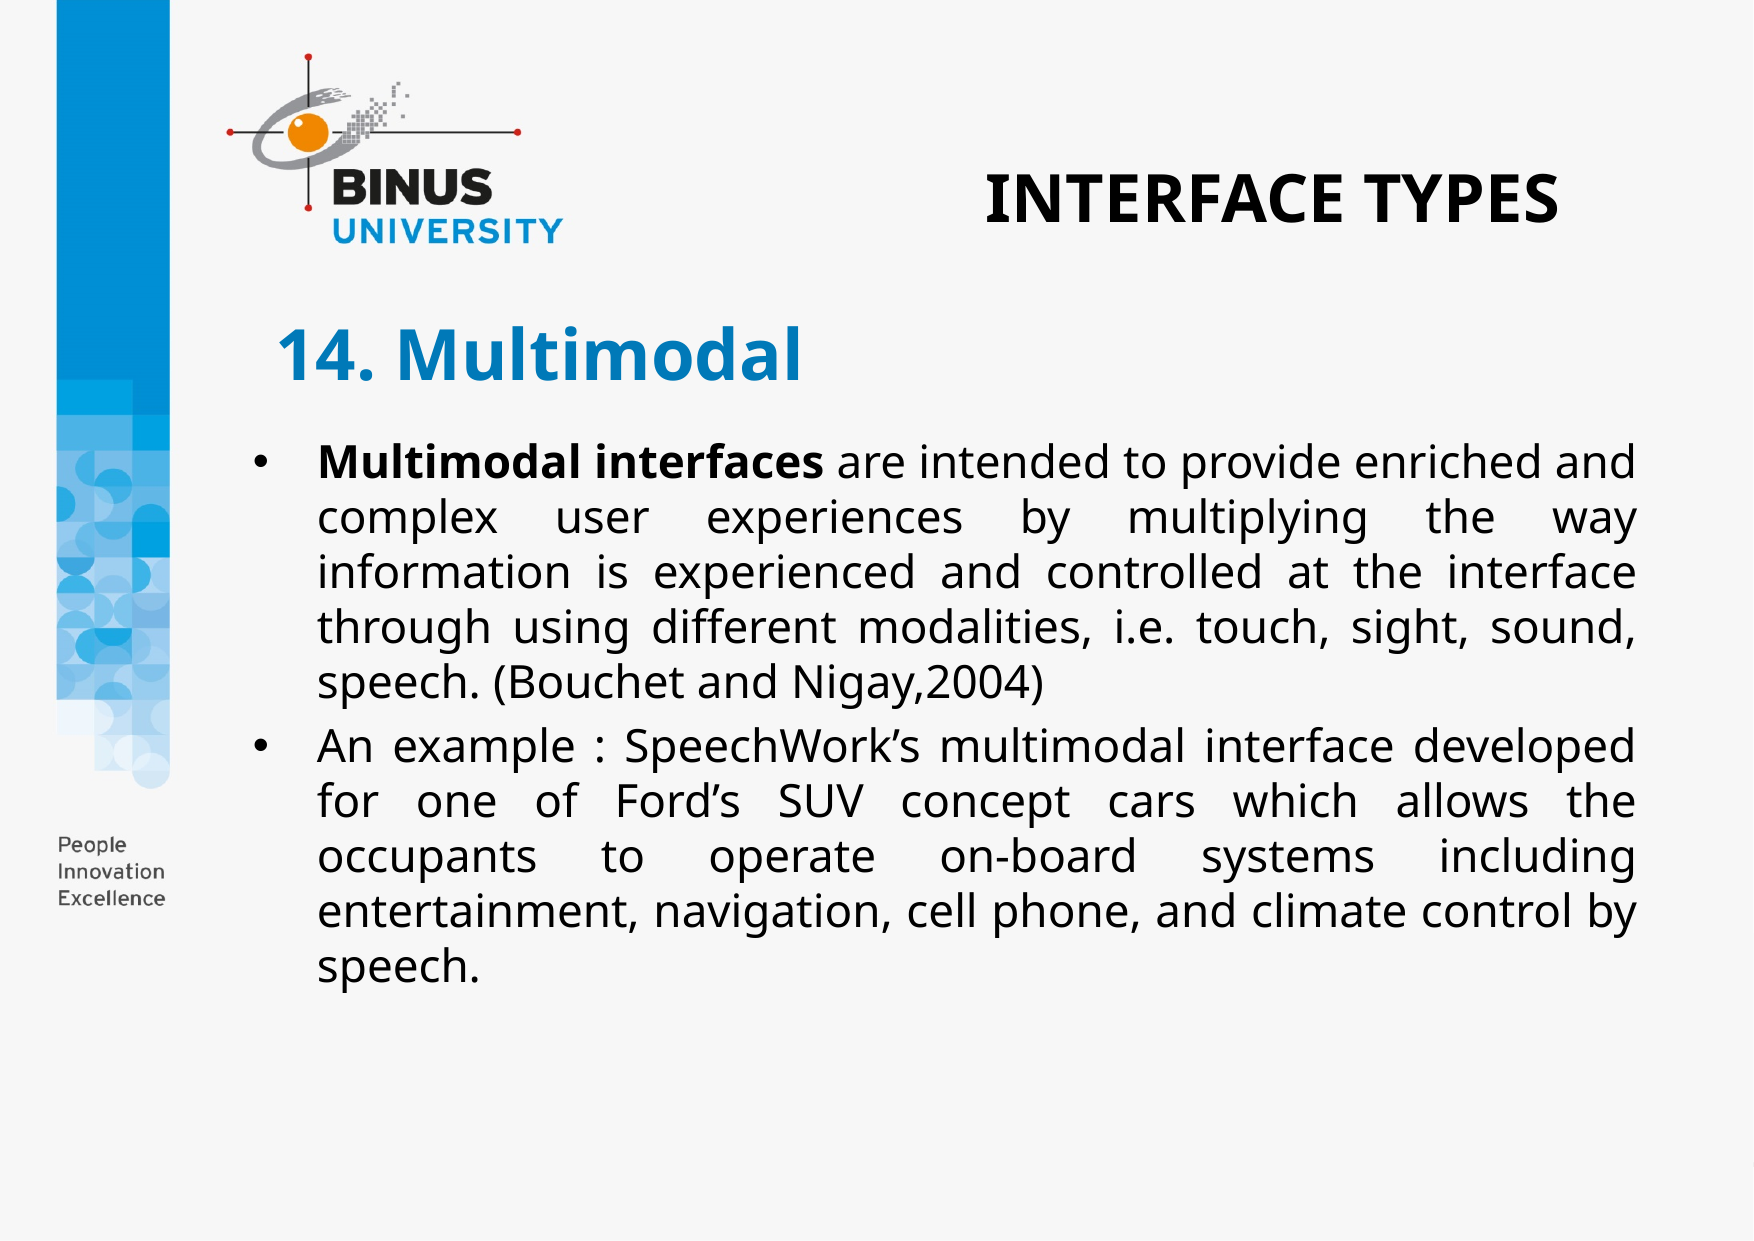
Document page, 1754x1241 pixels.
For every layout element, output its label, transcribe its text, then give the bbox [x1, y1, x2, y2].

text_box INTERFACE TYPES [968, 147, 1578, 245]
title 14. Multimodal [258, 280, 1569, 424]
picture [0, 0, 1754, 933]
list Multimodal interfaces are intended to provide enriched and complex user experiences by multiplying the way information is experienced and controlled at the interface through using different modalities, i.e. touch, sight, sound, speech. (Bouchet and Nigay,2004) An example : SpeechWork’s multimodal interface developed for one of Ford’s SUV concept cars which allows the occupants to operate on-board systems including entertainment, navigation, cell phone, and climate control by speech. [235, 424, 1655, 975]
